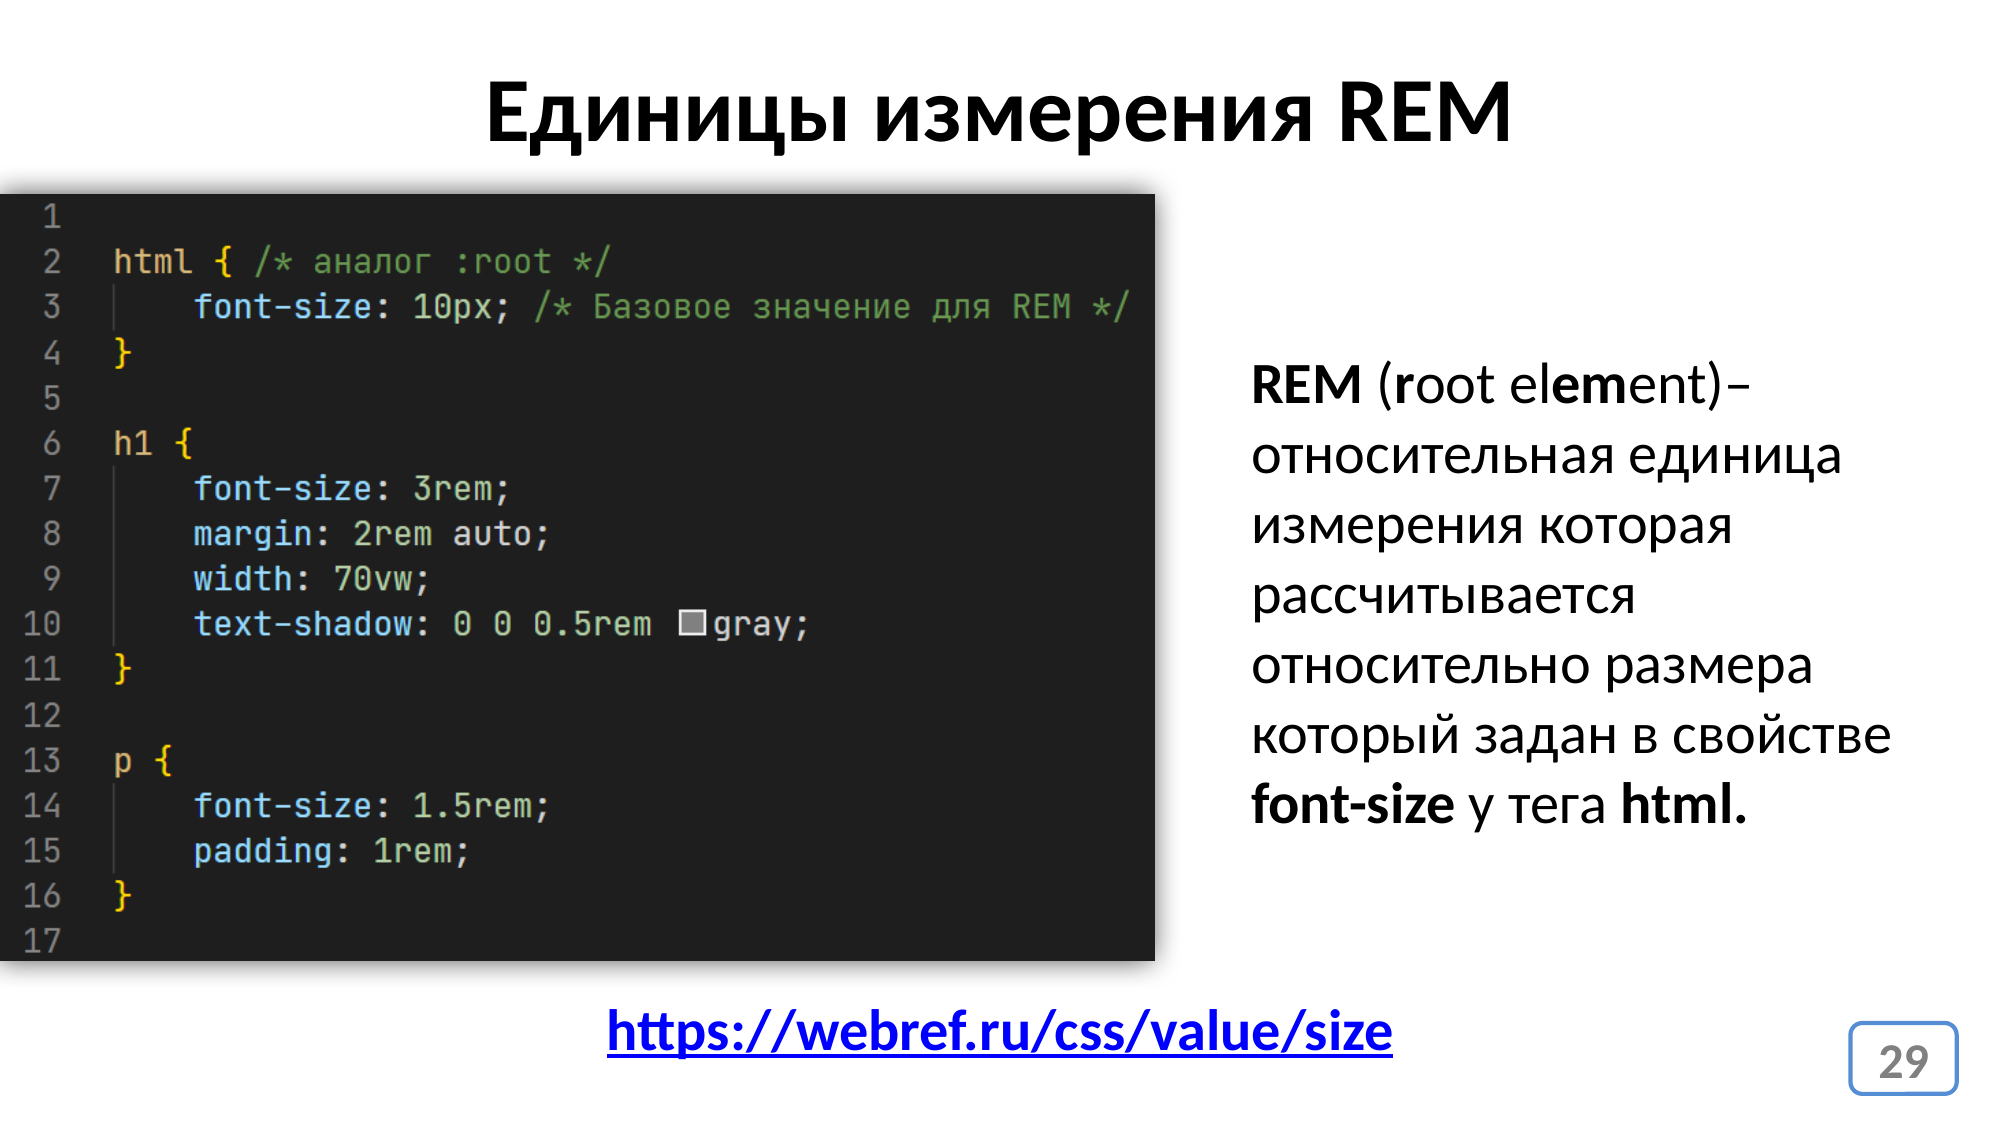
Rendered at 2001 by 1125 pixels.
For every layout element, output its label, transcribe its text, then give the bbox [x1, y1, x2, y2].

text_box REM (root element)– относительная единица измерения которая рассчитывается относительно размера который задан в свойстве font-size у тега html. [1236, 338, 1910, 843]
text_box https://webref.ru/css/value/size [0, 984, 2000, 1070]
text_box 29 [1848, 1070, 1959, 1096]
picture [0, 194, 1155, 962]
text_box Единицы измерения REM [0, 42, 2000, 168]
